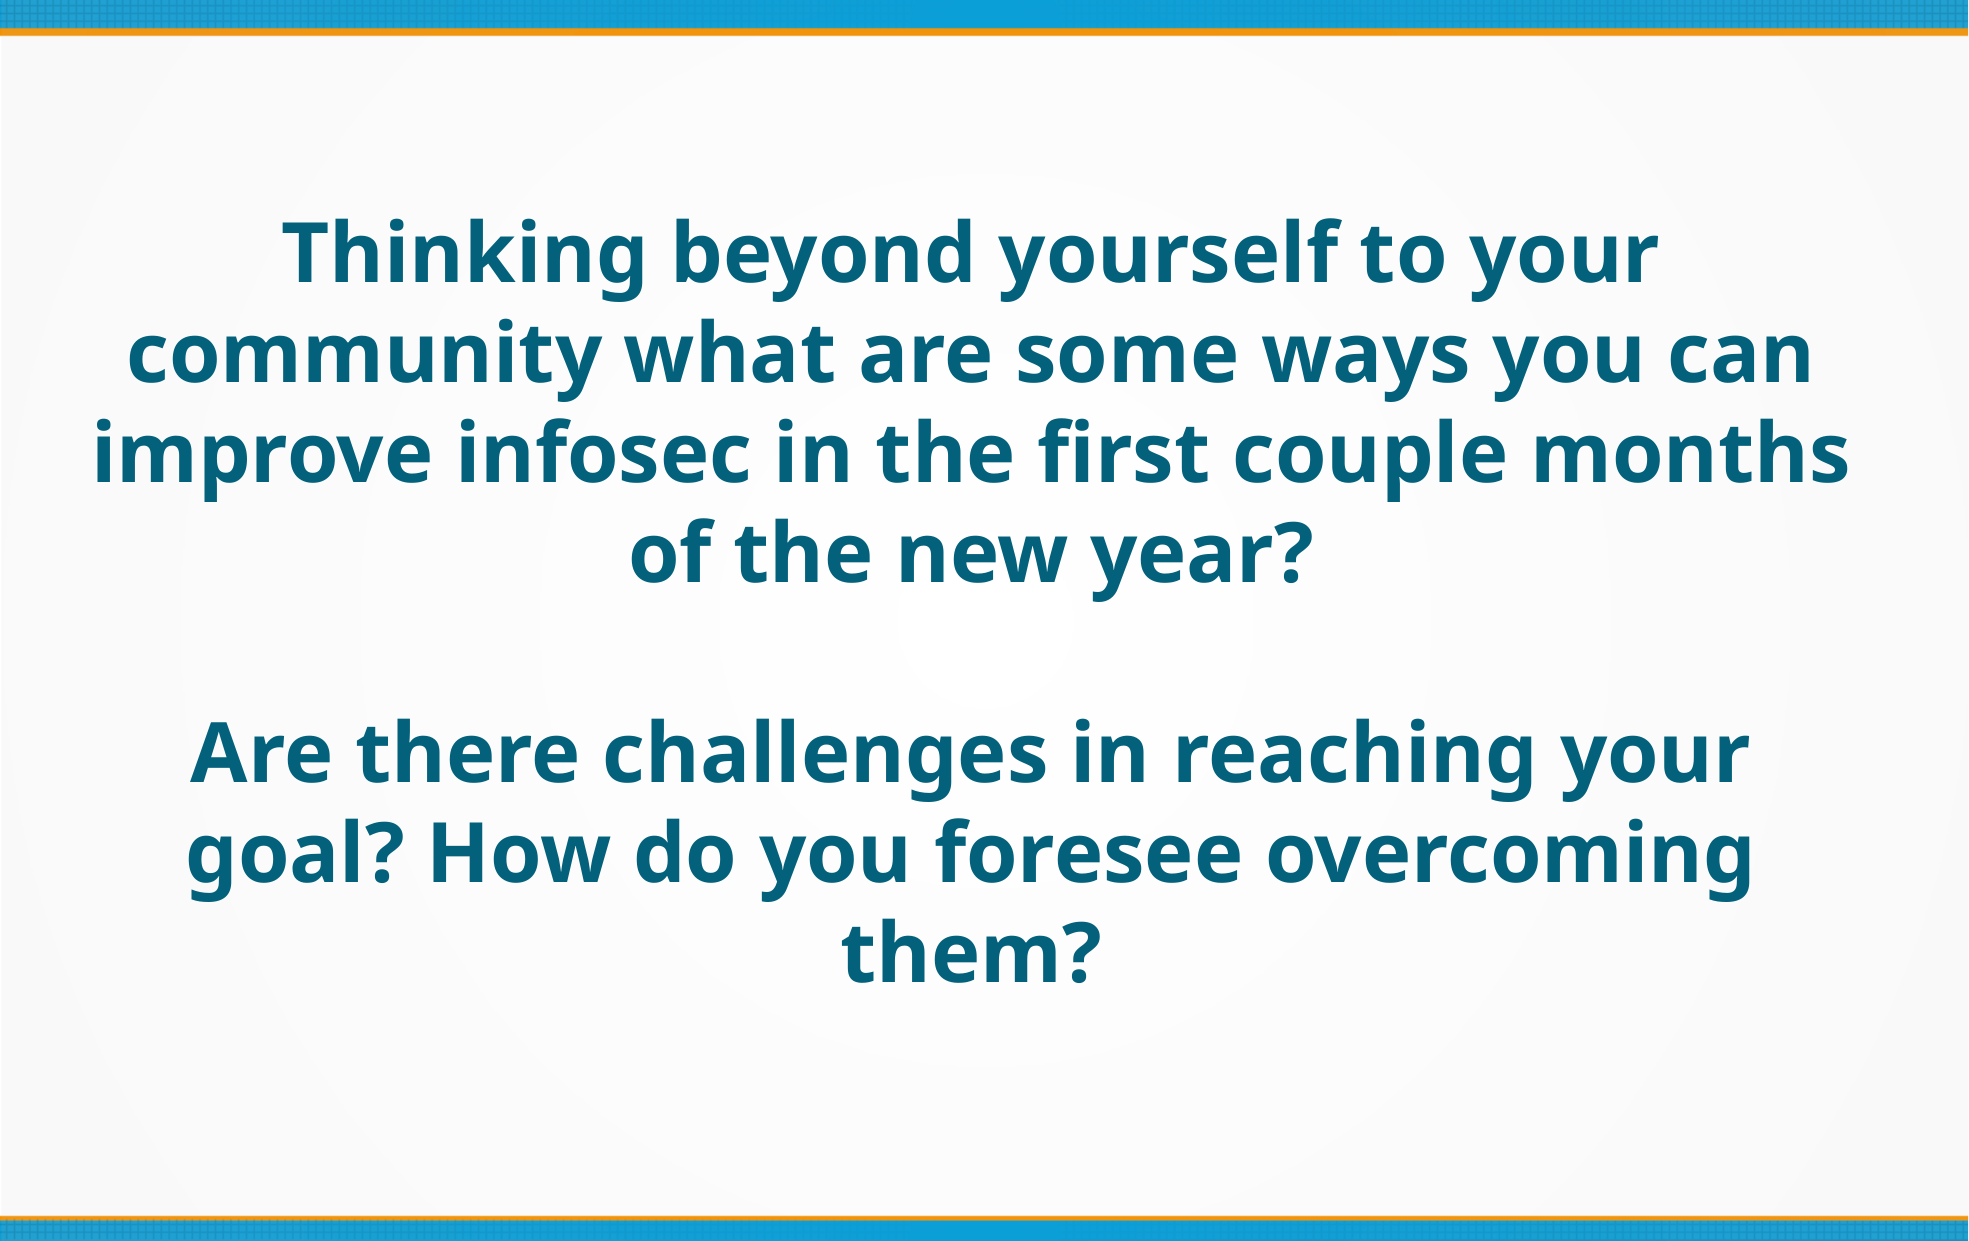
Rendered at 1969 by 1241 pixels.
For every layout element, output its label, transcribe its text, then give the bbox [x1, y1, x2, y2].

text_box Thinking beyond yourself to your community what are some ways you can improve infosec in the first couple months of the new year? Are there challenges in reaching your goal? How do you foresee overcoming them? [83, 256, 1860, 1142]
picture [0, 0, 1969, 1241]
text_box [98, 49, 1870, 257]
